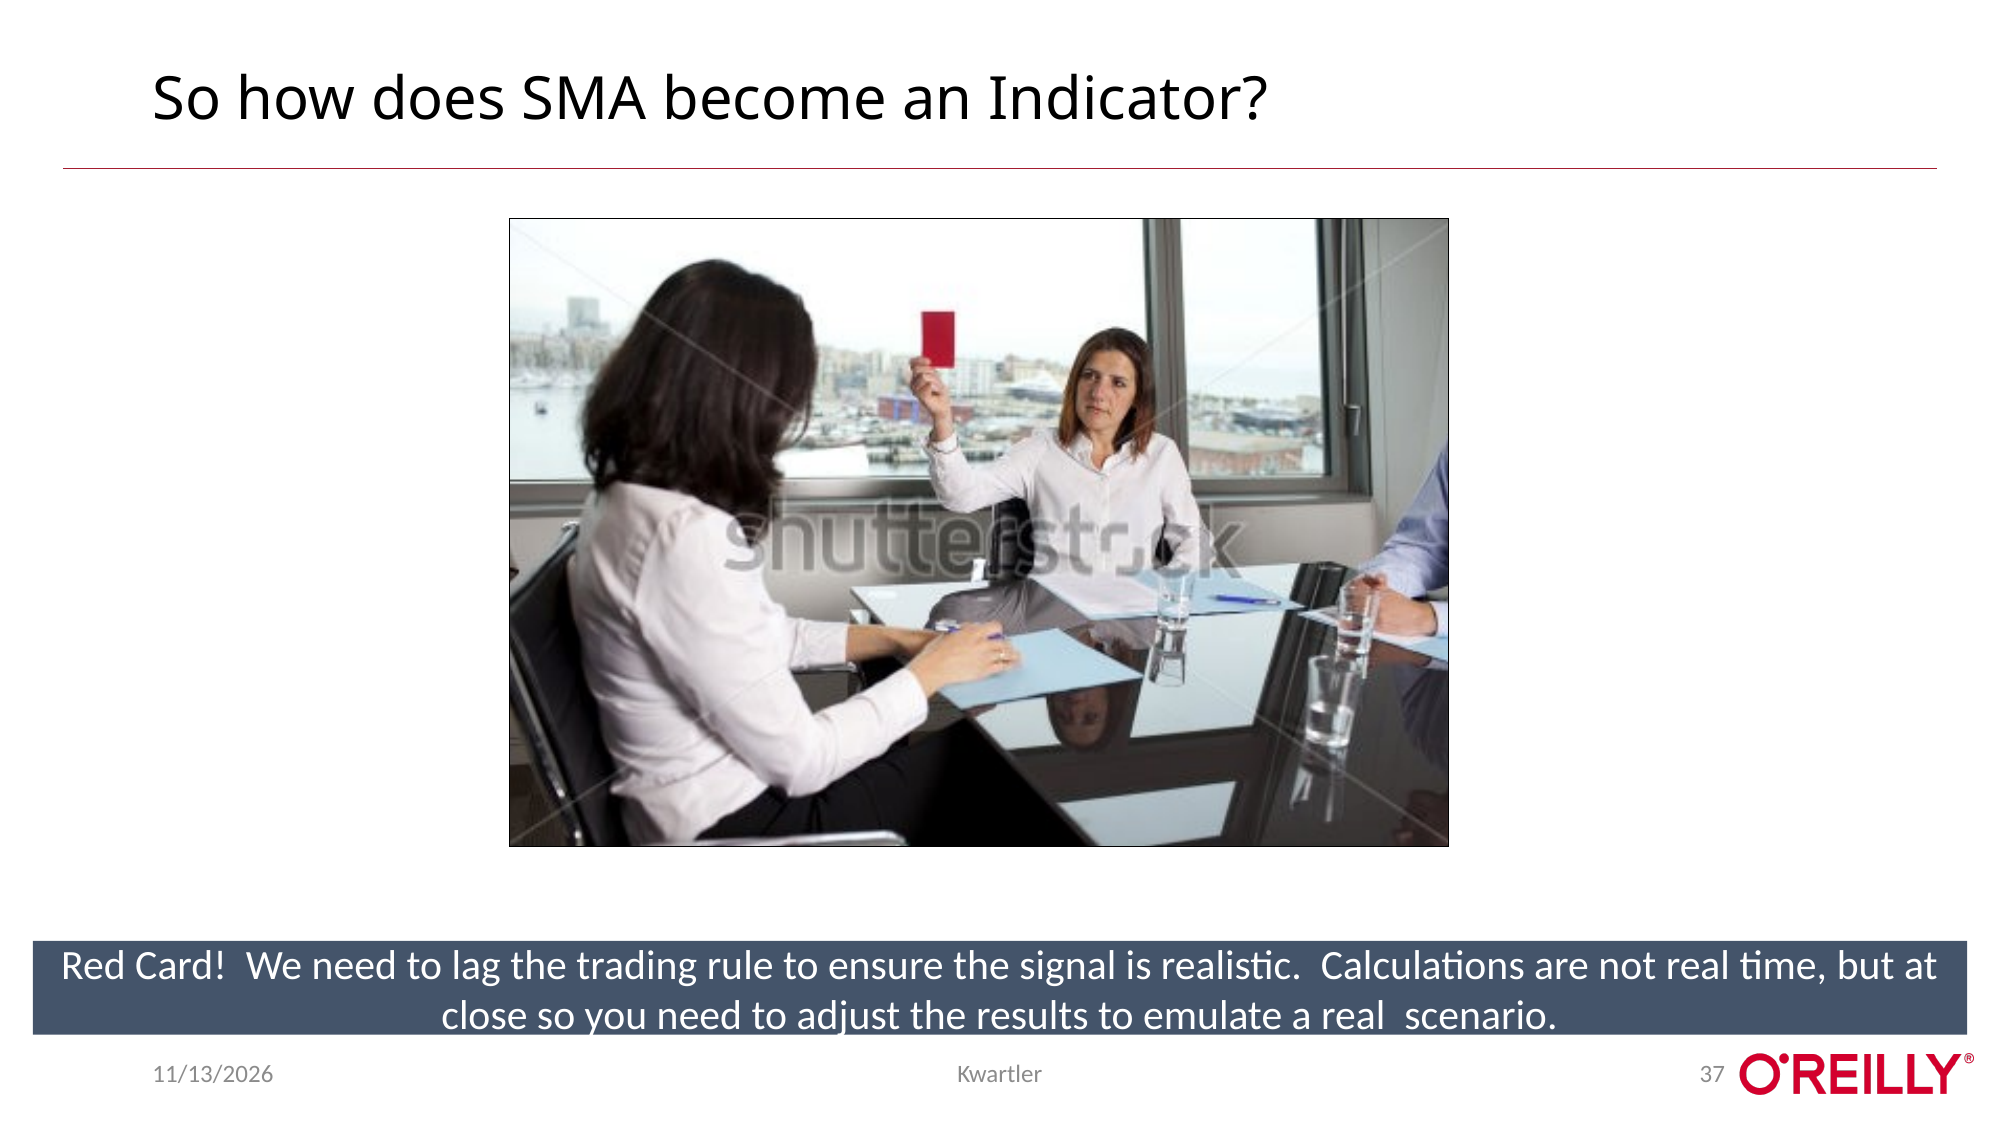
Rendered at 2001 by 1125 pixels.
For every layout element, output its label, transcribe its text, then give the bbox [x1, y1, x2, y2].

title So how does SMA become an Indicator? [137, 59, 1863, 142]
picture [509, 218, 1449, 847]
picture [1741, 1050, 1975, 1096]
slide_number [137, 1042, 588, 1103]
text_box 37 [1412, 1042, 1741, 1103]
text_box Red Card! We need to lag the trading rule to ensure the signal is realistic. Calculations are not real time, but at close so you need to adjust the results to emulate a real scenario. [32, 940, 1968, 1036]
footer Kwartler [662, 1042, 1338, 1103]
